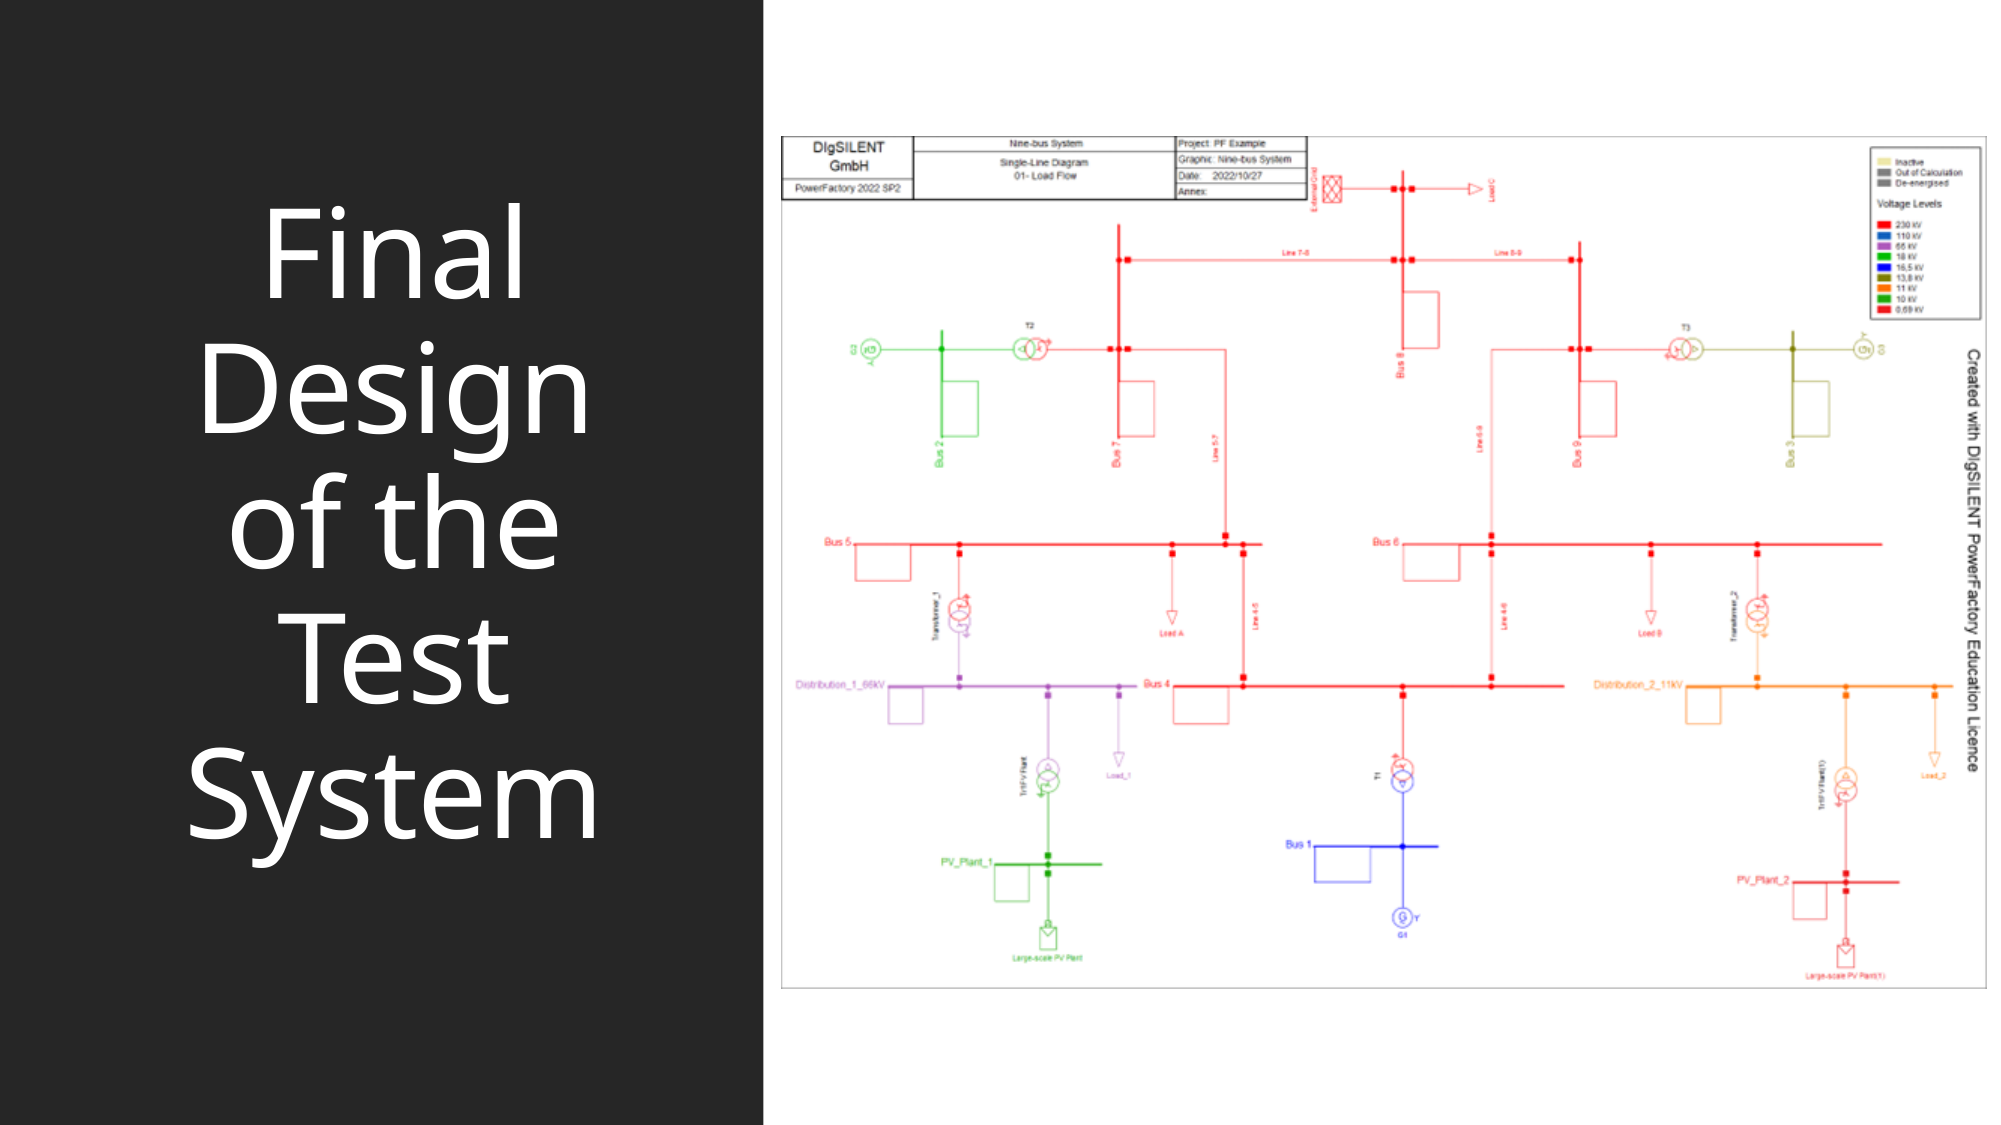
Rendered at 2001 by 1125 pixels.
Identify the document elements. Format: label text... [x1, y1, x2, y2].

title Final Design of the Test System [105, 128, 683, 874]
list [780, 135, 1987, 990]
